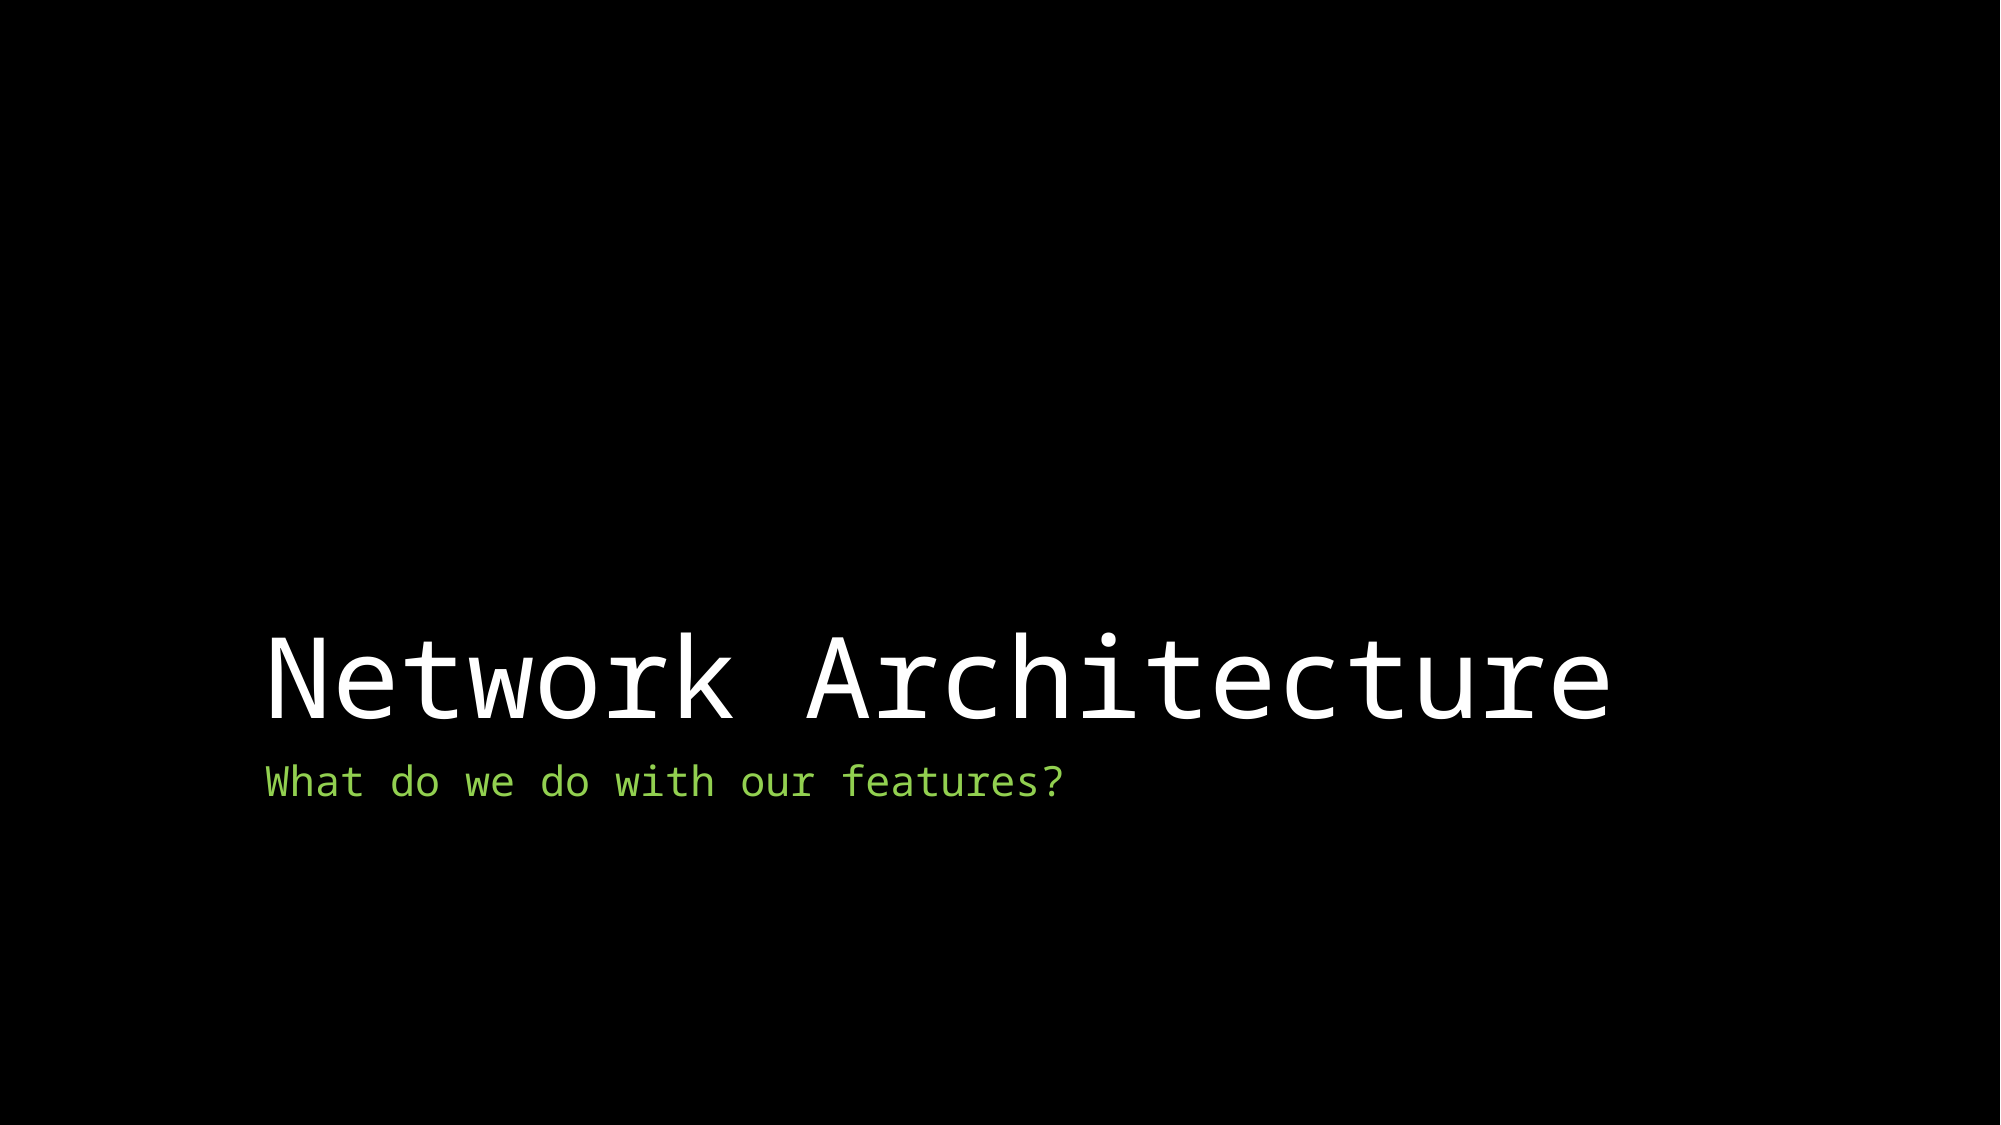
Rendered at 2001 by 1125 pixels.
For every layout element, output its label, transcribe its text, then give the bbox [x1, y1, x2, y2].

list What do we do with our features? [249, 752, 1750, 1000]
title Network Architecture [249, 299, 1750, 750]
